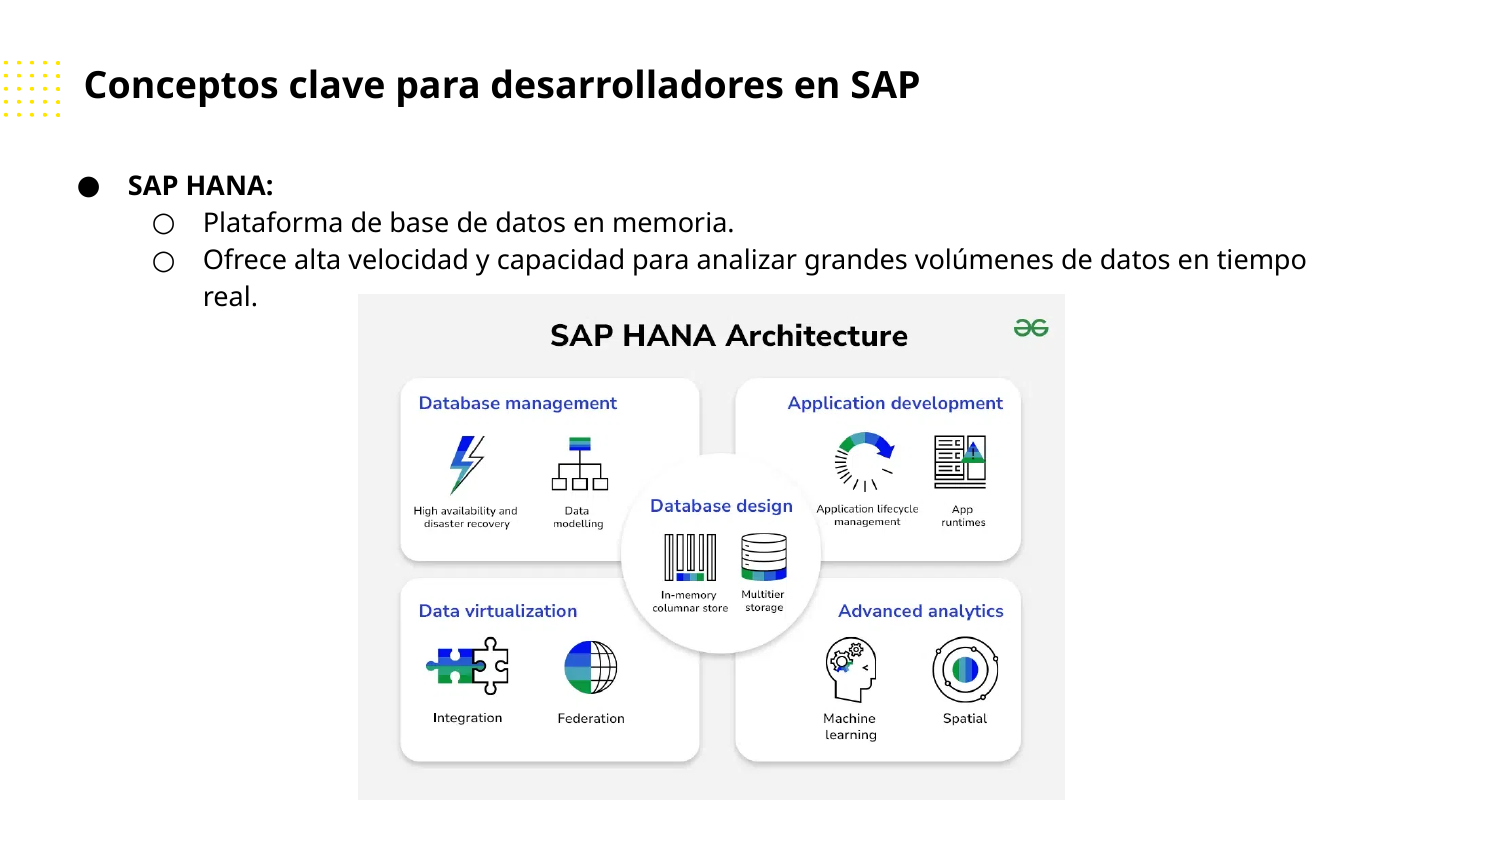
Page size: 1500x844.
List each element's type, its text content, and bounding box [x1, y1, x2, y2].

title Conceptos clave para desarrolladores en SAP [83, 54, 1244, 196]
picture [358, 294, 1065, 801]
list SAP HANA: Plataforma de base de datos en memoria. Ofrece alta velocidad y capacidad para analizar grandes volúmenes de datos en tiempo real. [52, 163, 1315, 638]
